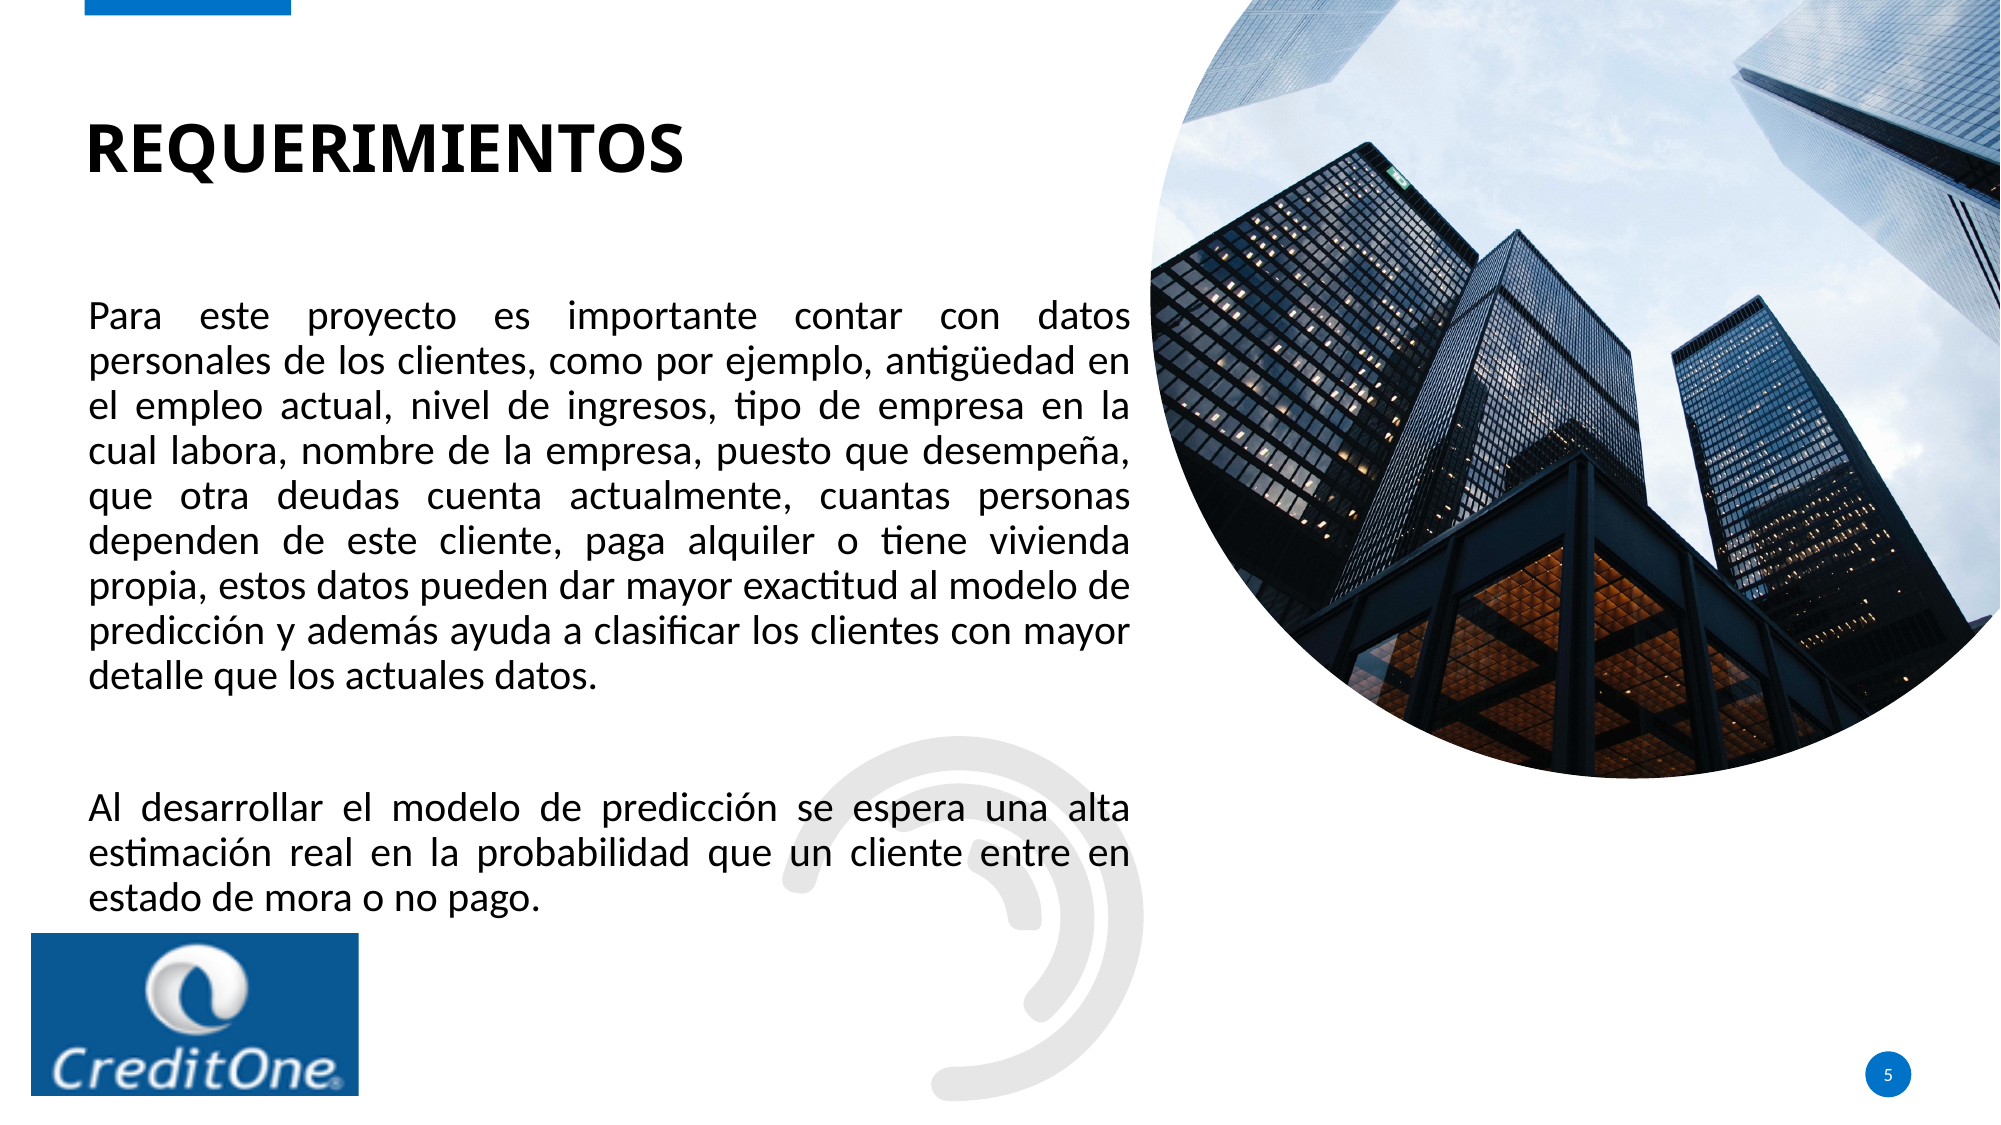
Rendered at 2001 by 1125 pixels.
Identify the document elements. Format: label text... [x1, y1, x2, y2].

picture [1150, 0, 2000, 779]
list Para este proyecto es importante contar con datos personales de los clientes, como por ejemplo, antigüedad en el empleo actual, nivel de ingresos, tipo de empresa en la cual labora, nombre de la empresa, puesto que desempeña, que otra deudas cuenta actualmente, cuantas personas dependen de este cliente, paga alquiler o tiene vivienda propia, estos datos pueden dar mayor exactitud al modelo de predicción y además ayuda a clasificar los clientes con mayor detalle que los actuales datos. Al desarrollar el modelo de predicción se espera una alta estimación real en la probabilidad que un cliente entre en estado de mora o no pago. [88, 293, 1132, 1008]
title requerimientos [84, 81, 895, 300]
picture [30, 933, 359, 1096]
slide_number 5 [1864, 1059, 1913, 1090]
